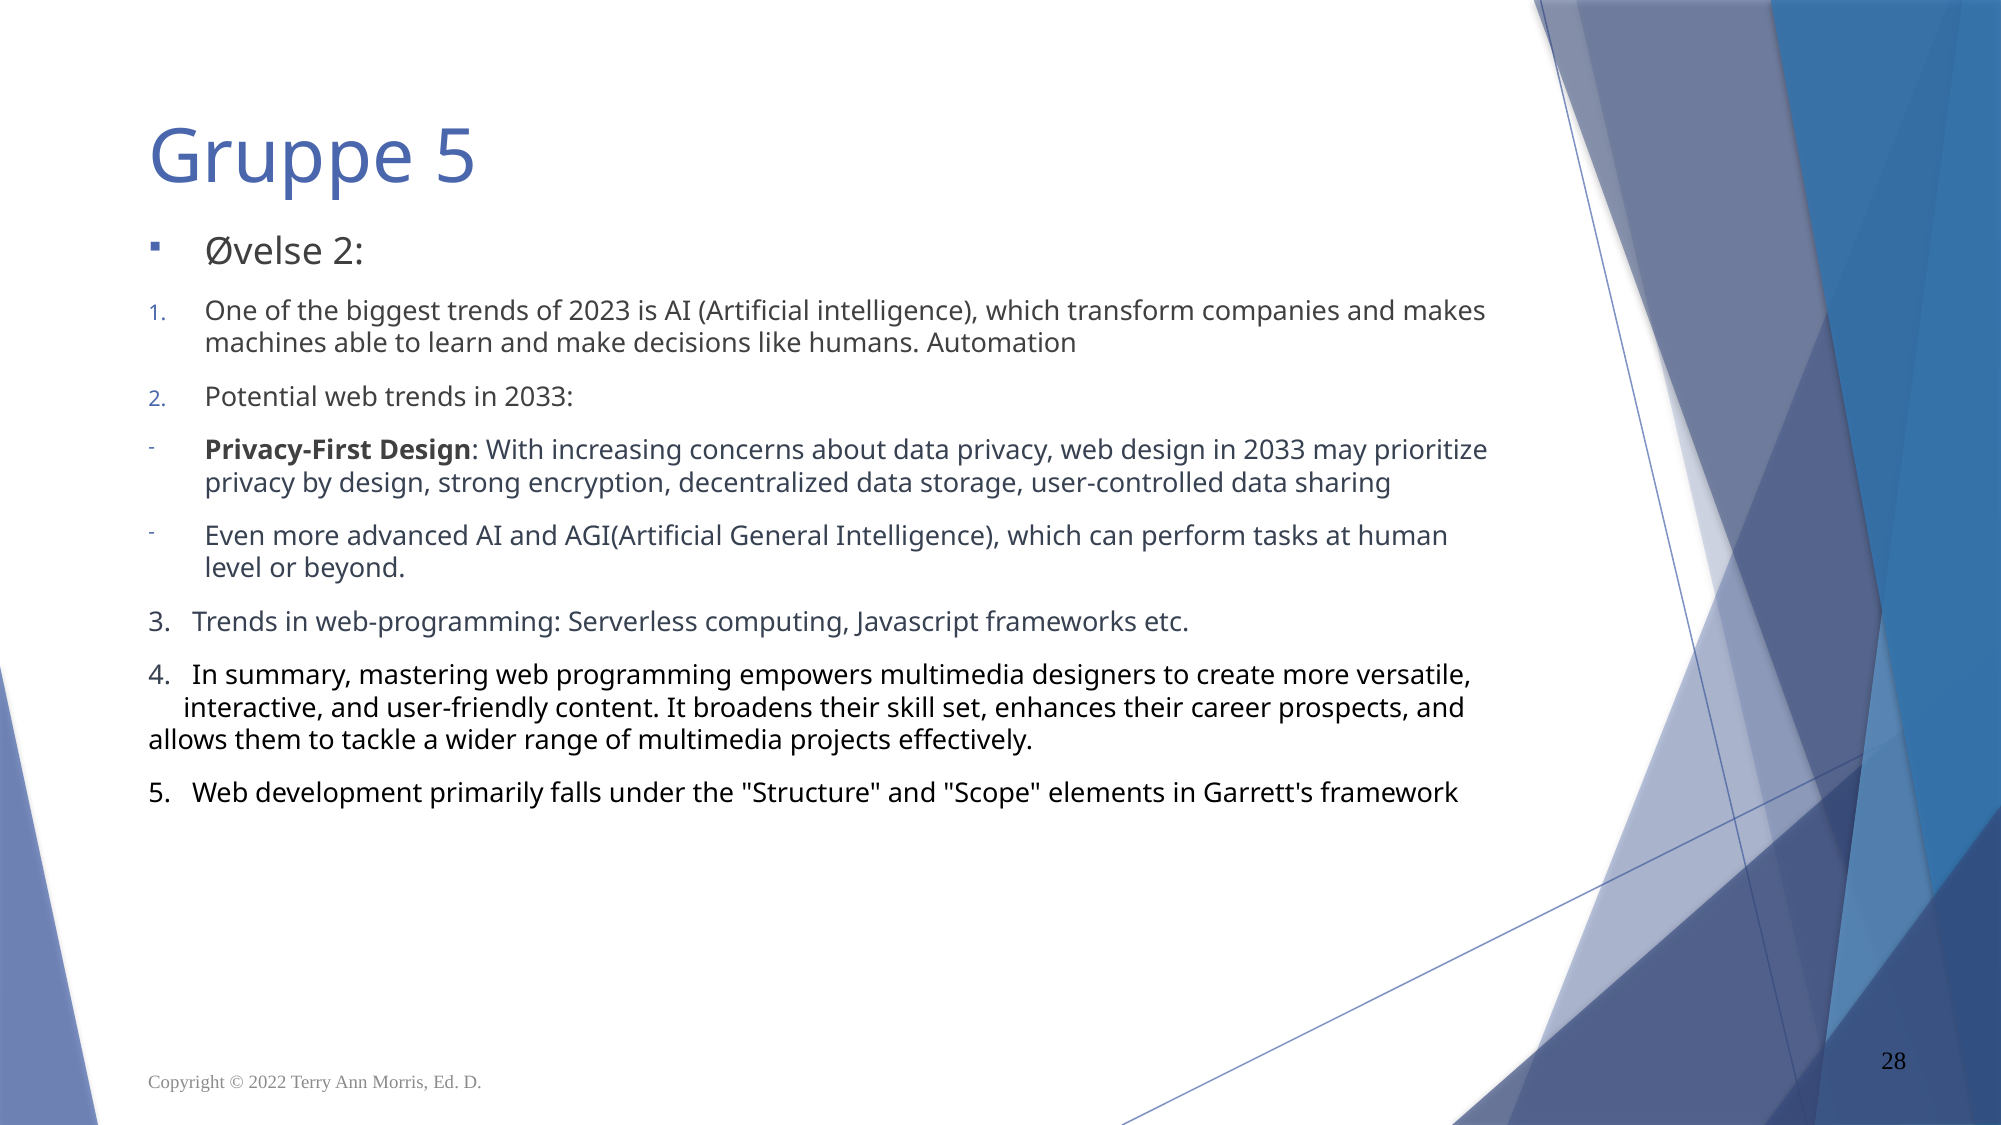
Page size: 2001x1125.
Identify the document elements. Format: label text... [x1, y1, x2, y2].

list Øvelse 2: One of the biggest trends of 2023 is AI (Artificial intelligence), which transform companies and makes machines able to learn and make decisions like humans. Automation Potential web trends in 2033: Privacy-First Design: With increasing concerns about data privacy, web design in 2033 may prioritize privacy by design, strong encryption, decentralized data storage, user-controlled data sharing Even more advanced AI and AGI(Artificial General Intelligence), which can perform tasks at human level or beyond. 3. Trends in web-programming: Serverless computing, Javascript frameworks etc. 4. In summary, mastering web programming empowers multimedia designers to create more versatile, interactive, and user-friendly content. It broadens their skill set, enhances their career prospects, and allows them to tackle a wider range of multimedia projects effectively. 5. Web development primarily falls under the "Structure" and "Scope" elements in Garrett's framework [133, 220, 1522, 992]
title Gruppe 5 [133, 99, 1522, 220]
